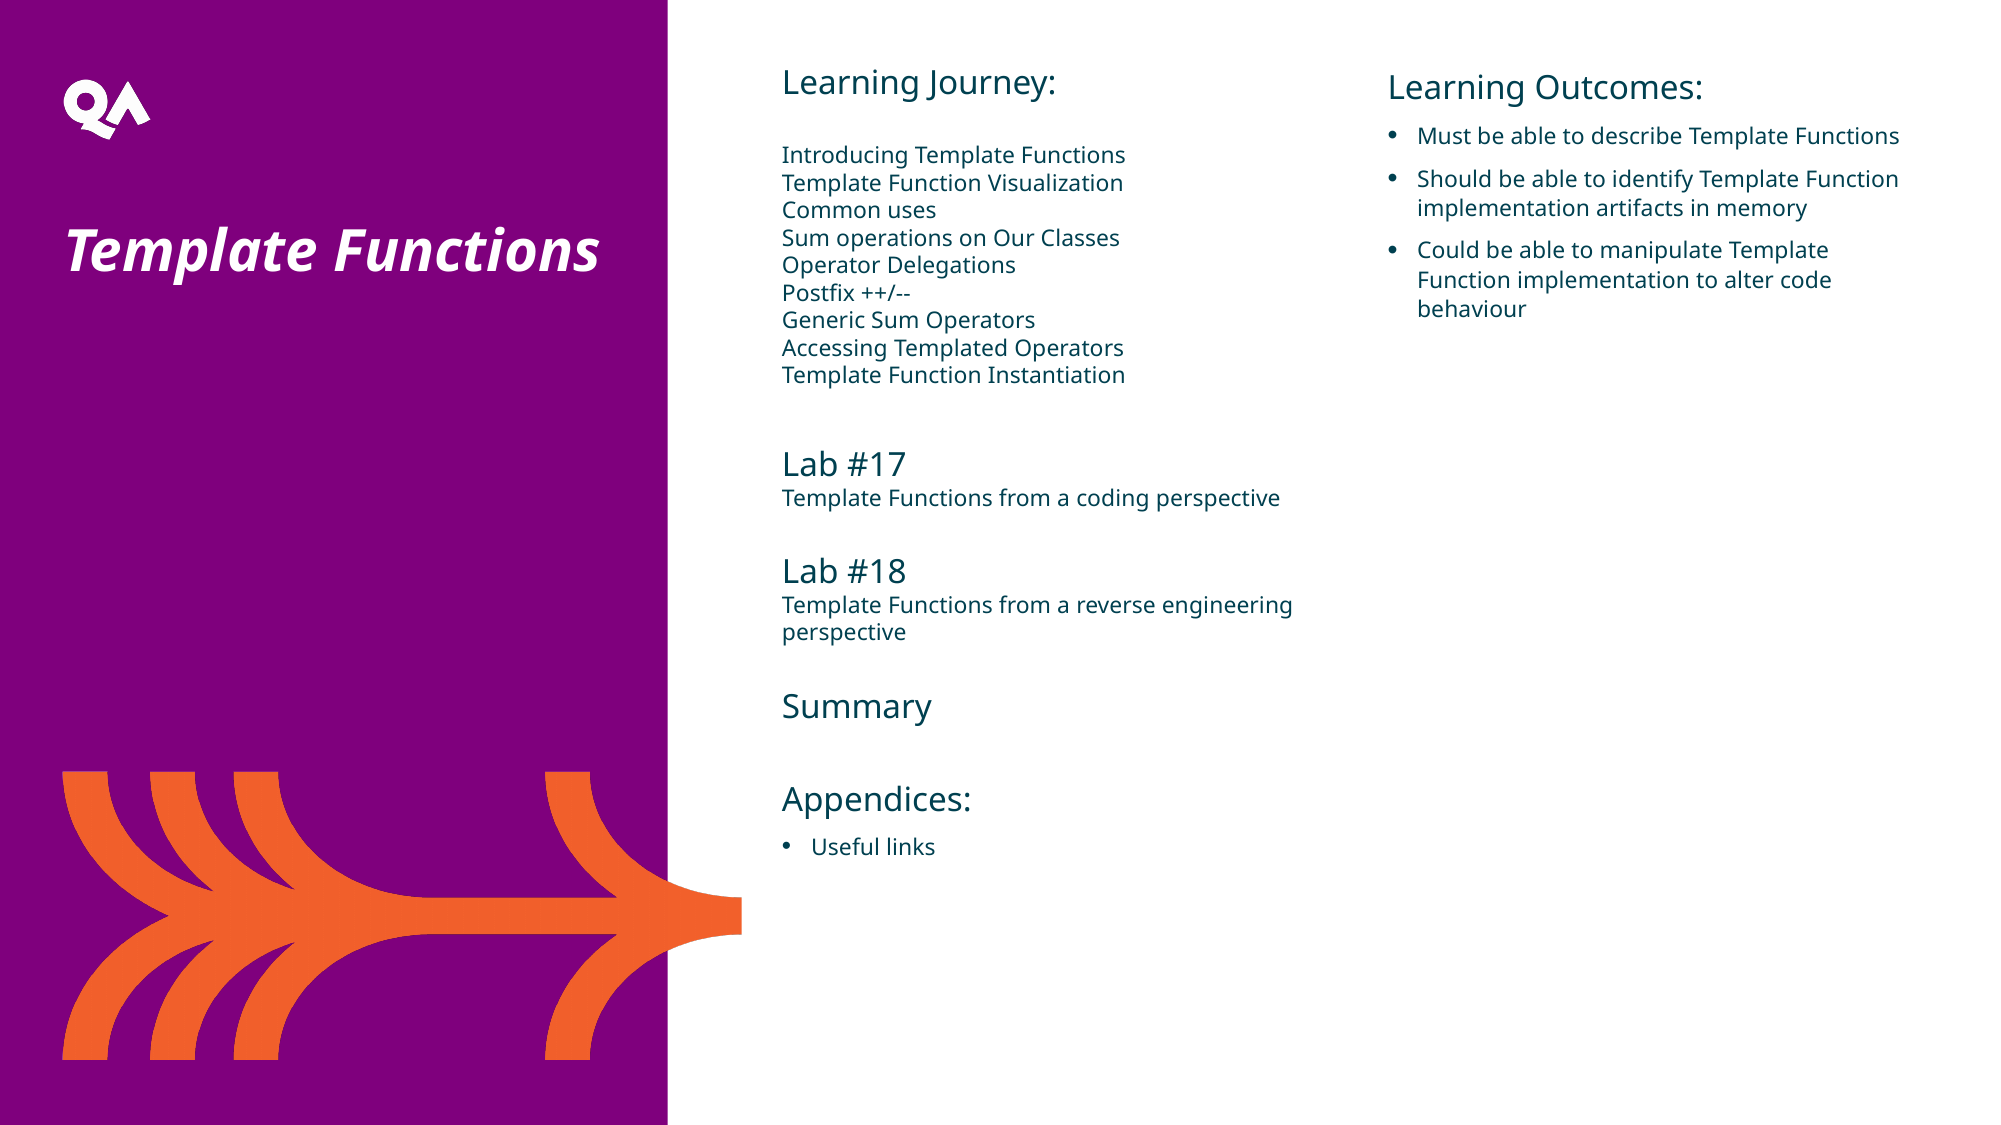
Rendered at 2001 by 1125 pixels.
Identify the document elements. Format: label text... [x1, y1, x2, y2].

list Learning Journey: Introducing Template Functions Template Function Visualization Common uses Sum operations on Our Classes Operator Delegations Postfix ++/-- Generic Sum Operators Accessing Templated Operators Template Function Instantiation Lab #17 Template Functions from a coding perspective Lab #18 Template Functions from a reverse engineering perspective Summary Appendices: Useful links [781, 61, 1343, 1064]
list Template Functions [63, 221, 628, 673]
list Learning Outcomes: Must be able to describe Template Functions Should be able to identify Template Function implementation artifacts in memory Could be able to manipulate Template Function implementation to alter code behaviour [1387, 66, 1908, 829]
picture [45, 756, 742, 1076]
picture [53, 67, 161, 143]
